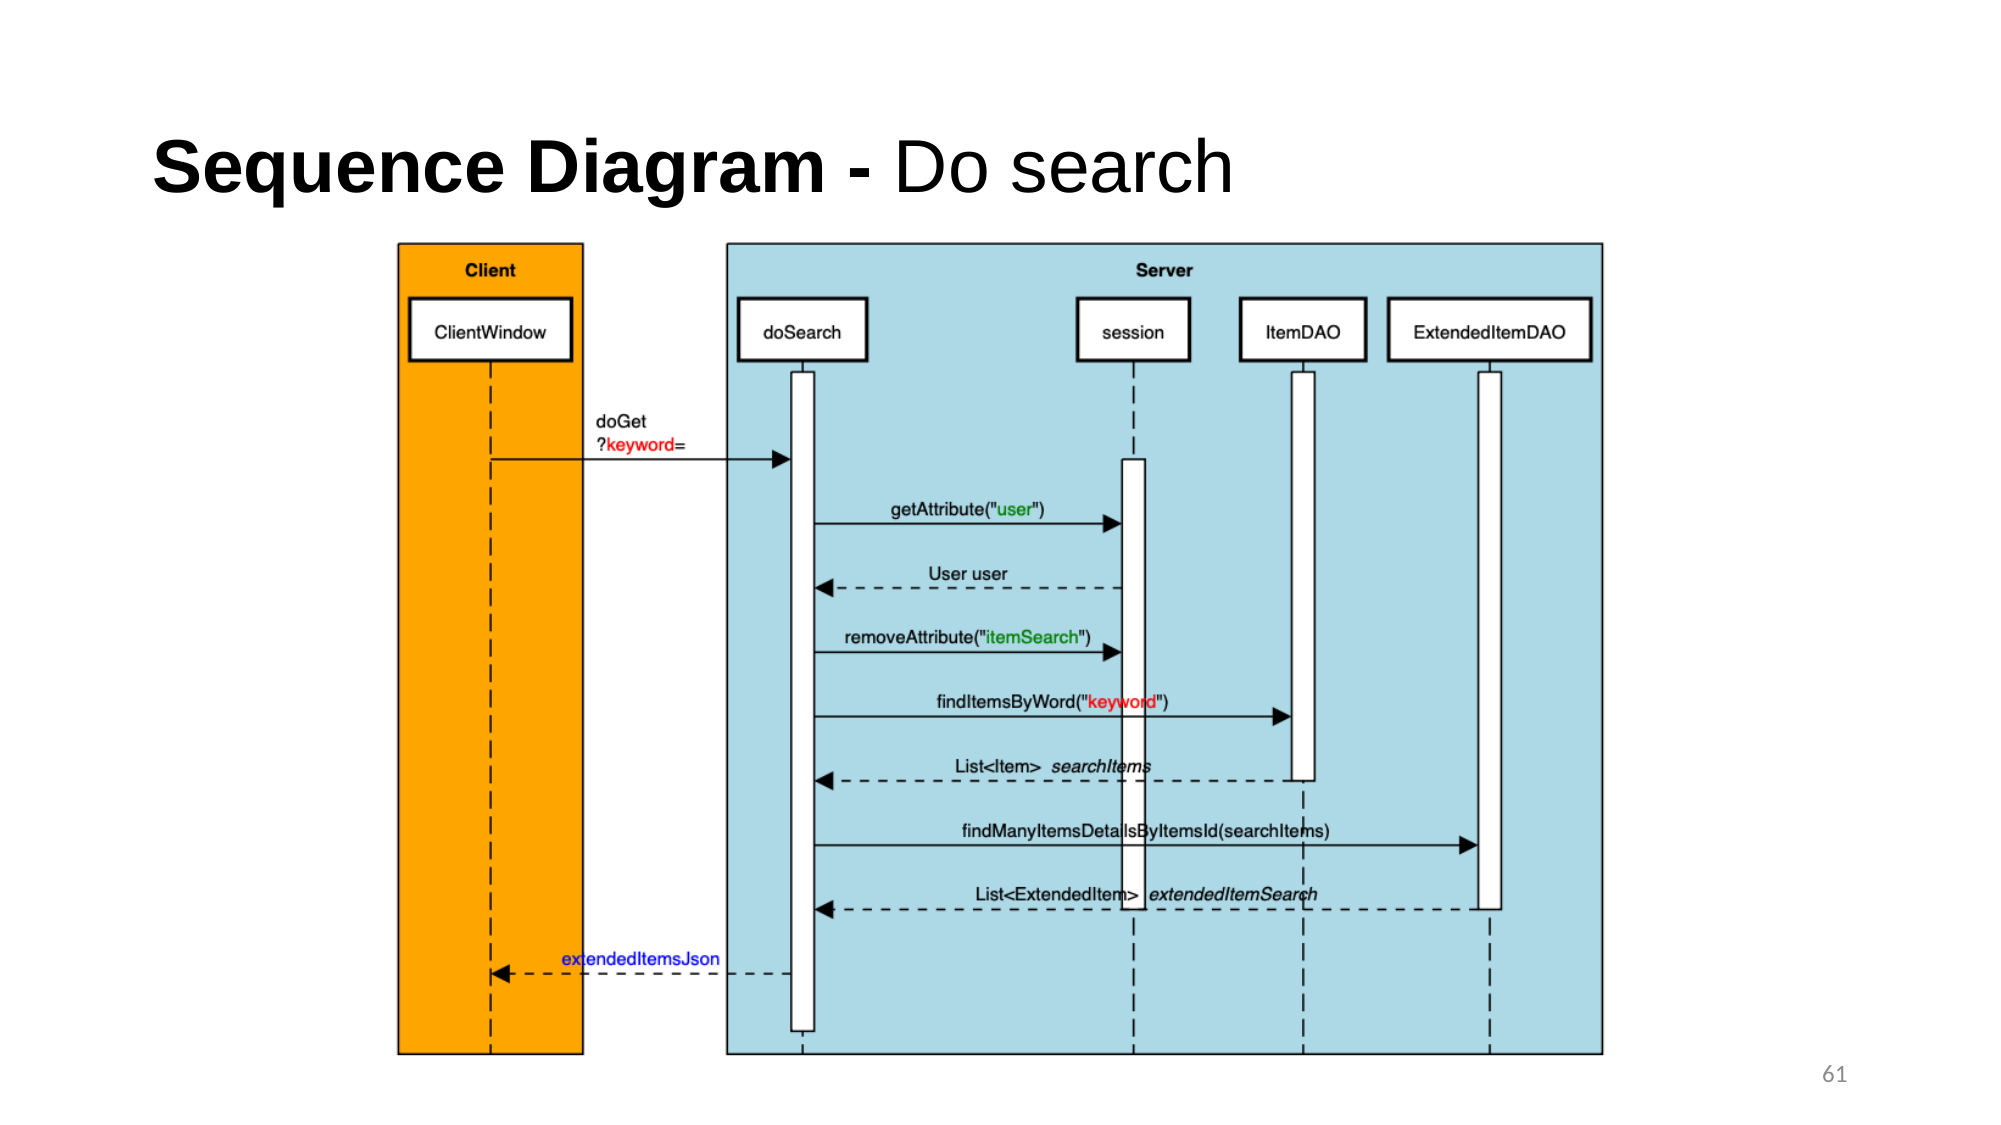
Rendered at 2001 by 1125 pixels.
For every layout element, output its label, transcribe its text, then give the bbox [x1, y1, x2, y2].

text_box 61 [1412, 1042, 1863, 1103]
text_box Sequence Diagram - Do search [137, 59, 1863, 278]
picture [386, 230, 1613, 1066]
